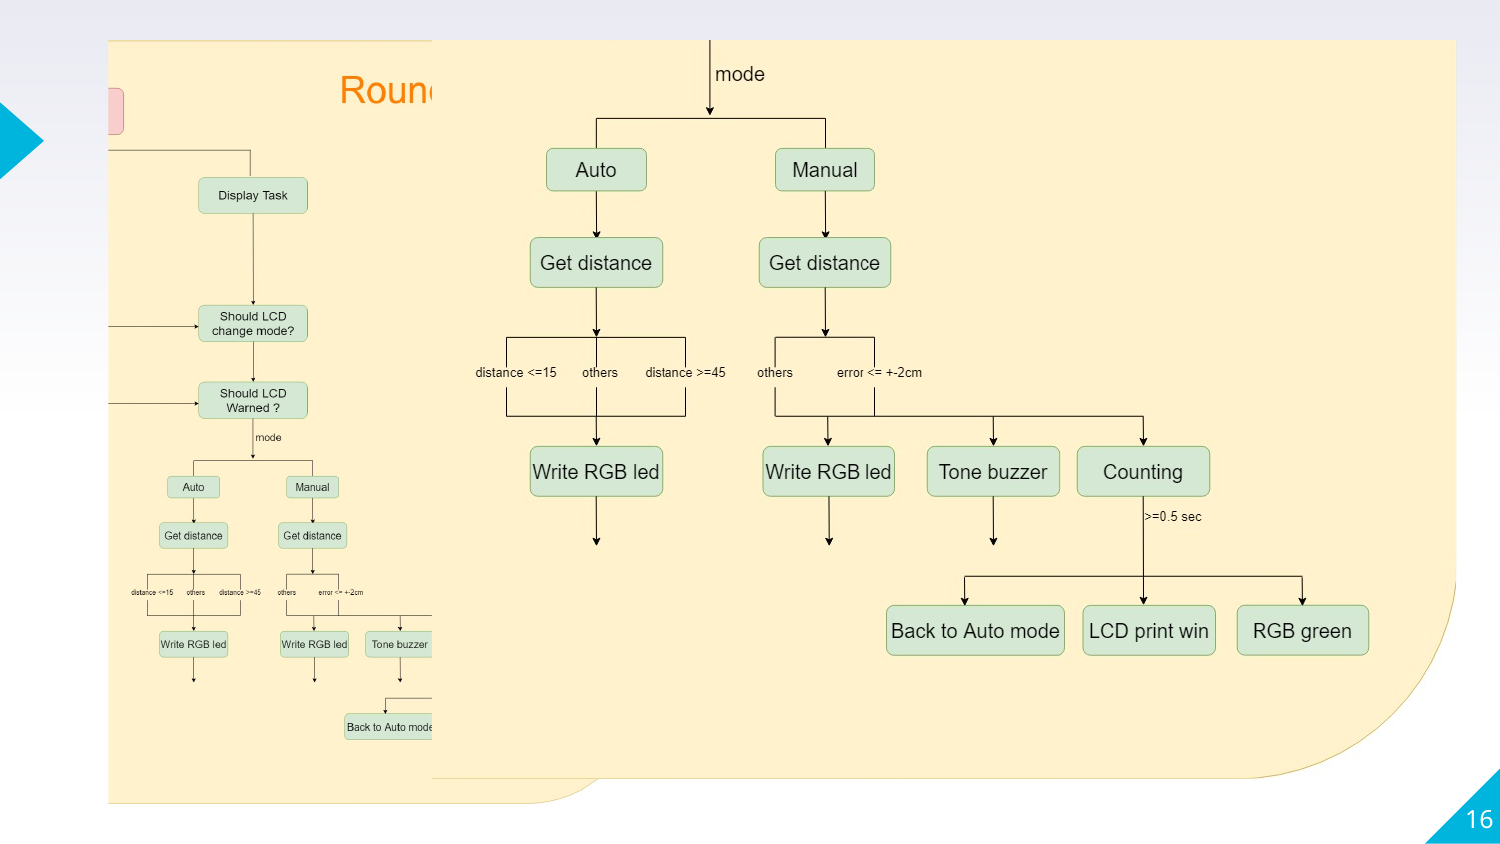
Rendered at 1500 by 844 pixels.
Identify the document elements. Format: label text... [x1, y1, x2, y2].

slide_number 16 [1418, 760, 1494, 838]
picture [107, 40, 1457, 804]
